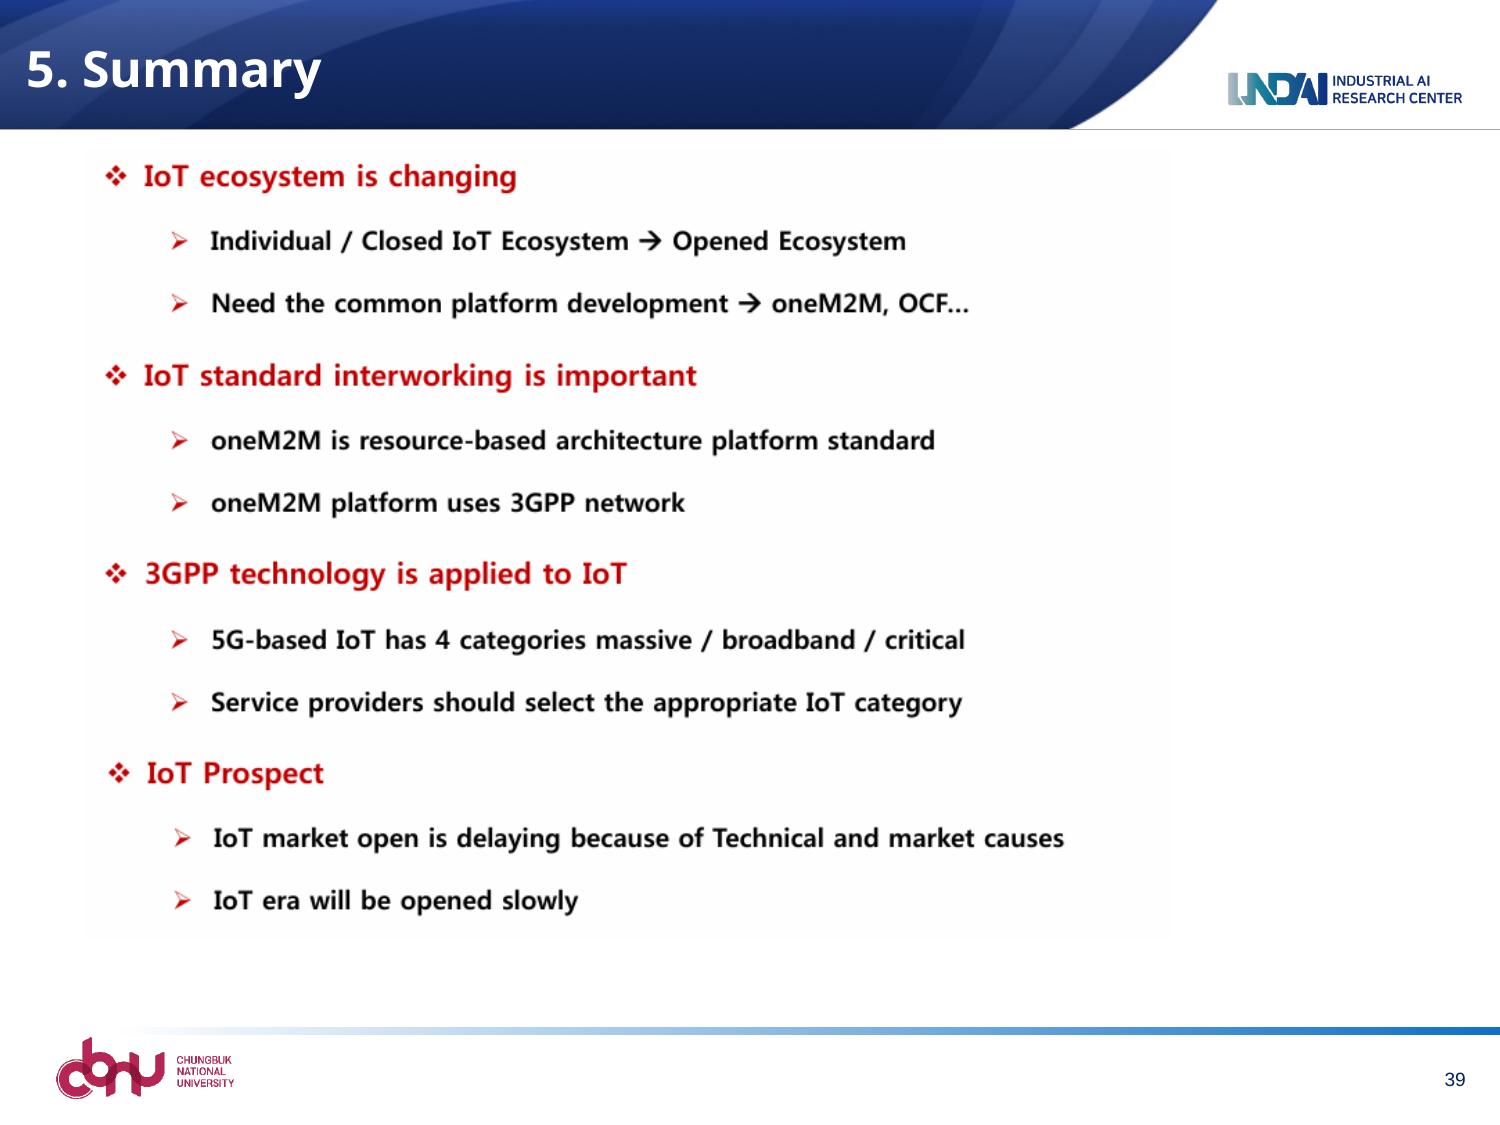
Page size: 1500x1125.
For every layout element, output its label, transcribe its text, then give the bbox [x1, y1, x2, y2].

picture [85, 148, 1171, 940]
picture [56, 1037, 234, 1099]
picture [0, 0, 1500, 129]
title 5. Summary [26, 14, 1346, 120]
